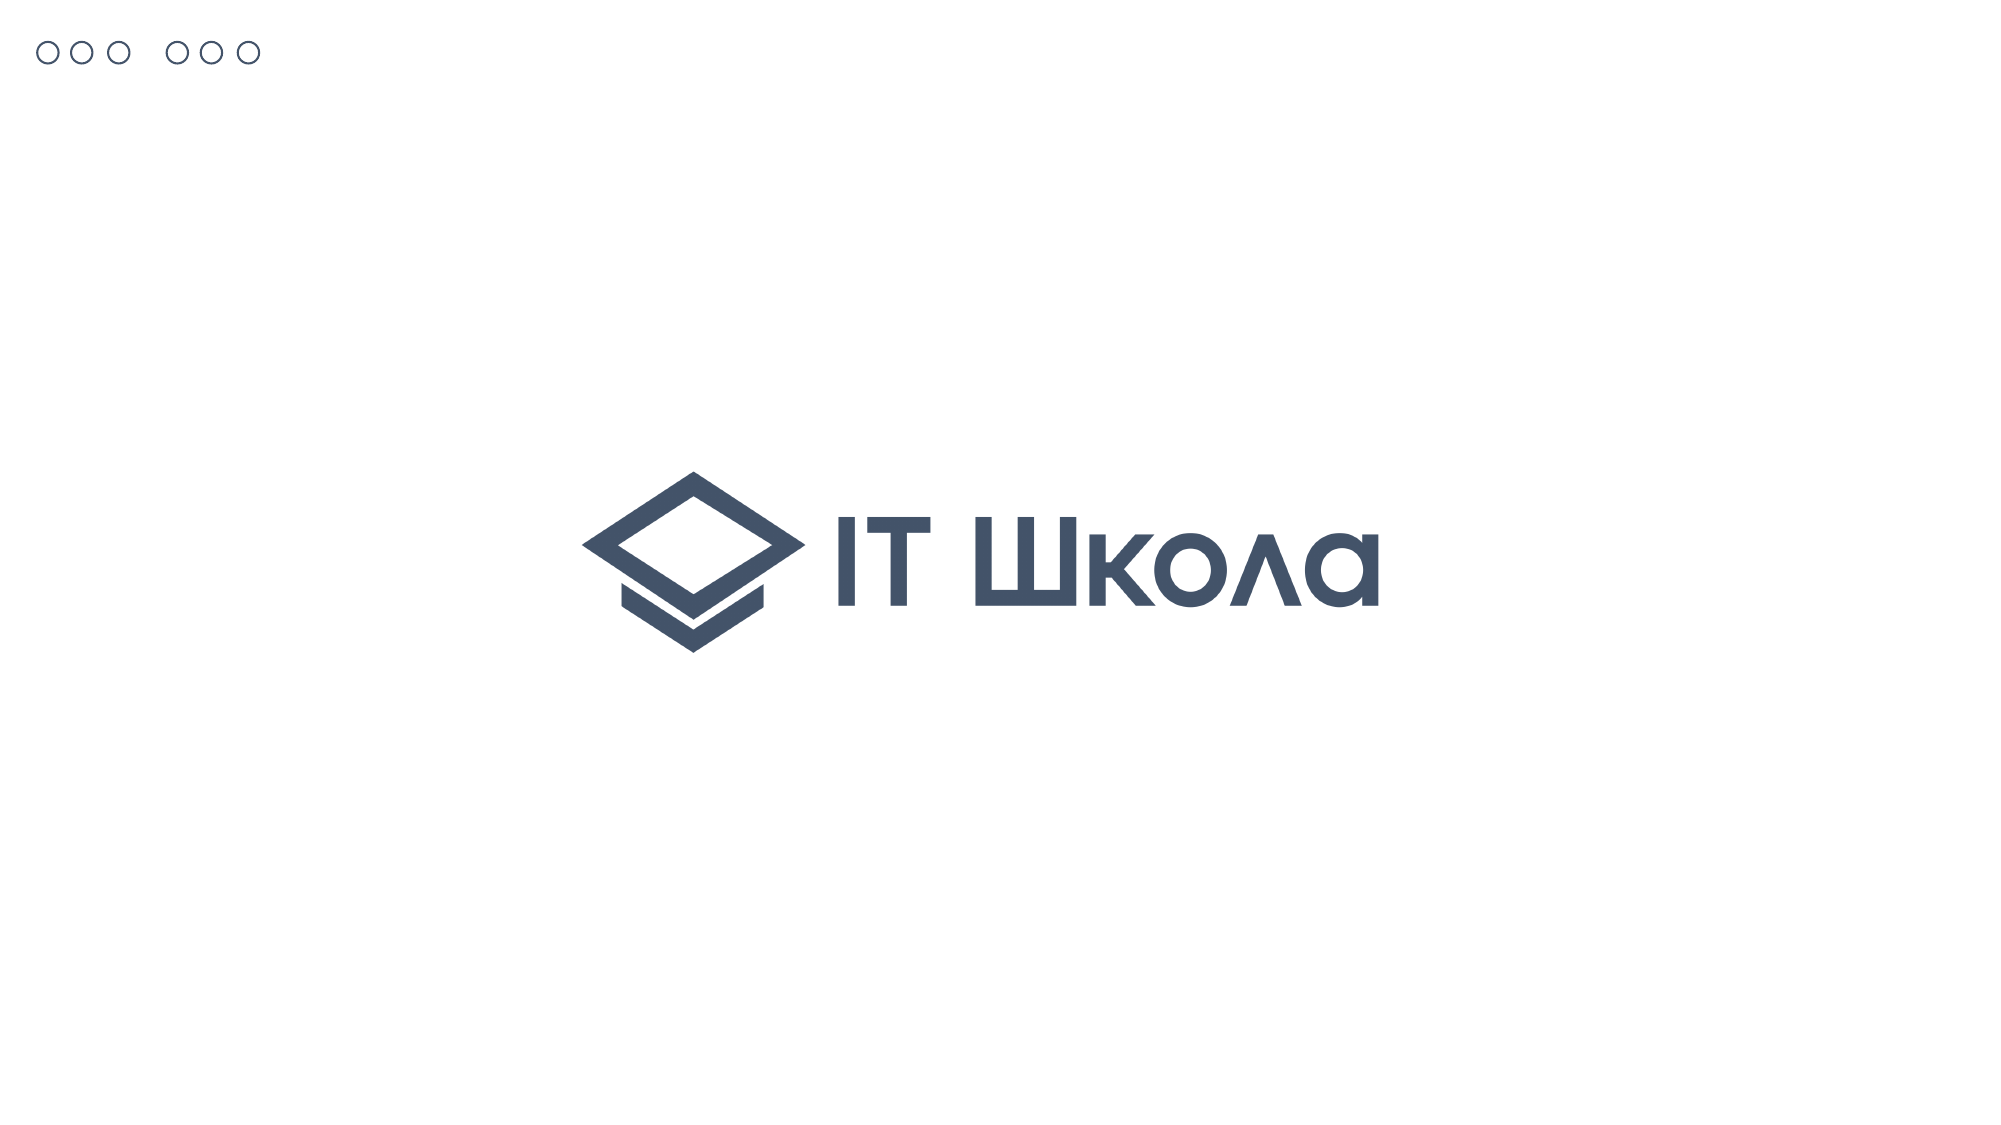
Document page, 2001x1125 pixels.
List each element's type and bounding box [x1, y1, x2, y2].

picture [412, 362, 1548, 762]
